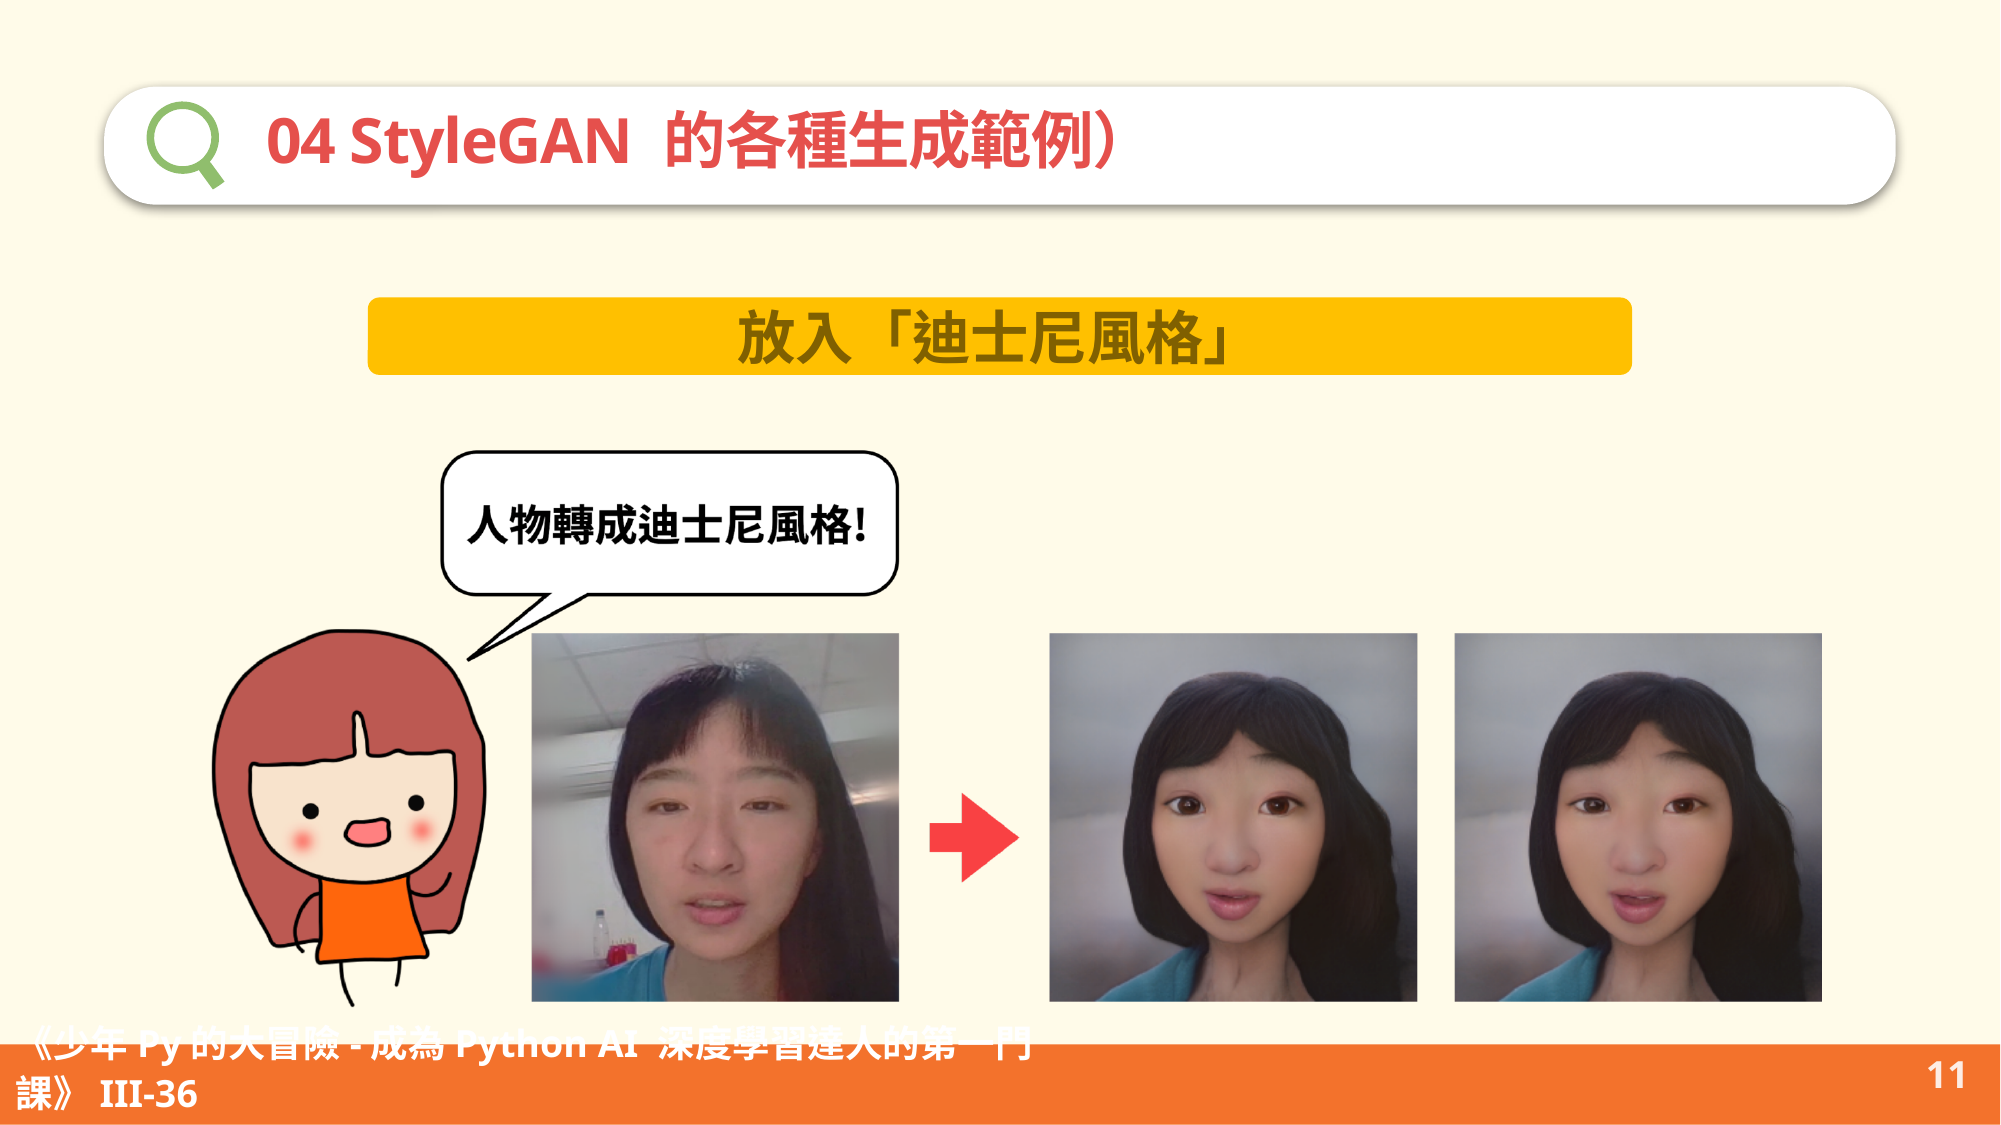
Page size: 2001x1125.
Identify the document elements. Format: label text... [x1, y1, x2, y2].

slide_number 11 [1915, 1047, 1979, 1111]
list 04 StyleGAN 的各種生成範例） [257, 106, 1838, 185]
picture [203, 449, 1822, 1014]
text_box 放入「迪士尼風格」 [367, 297, 1633, 375]
